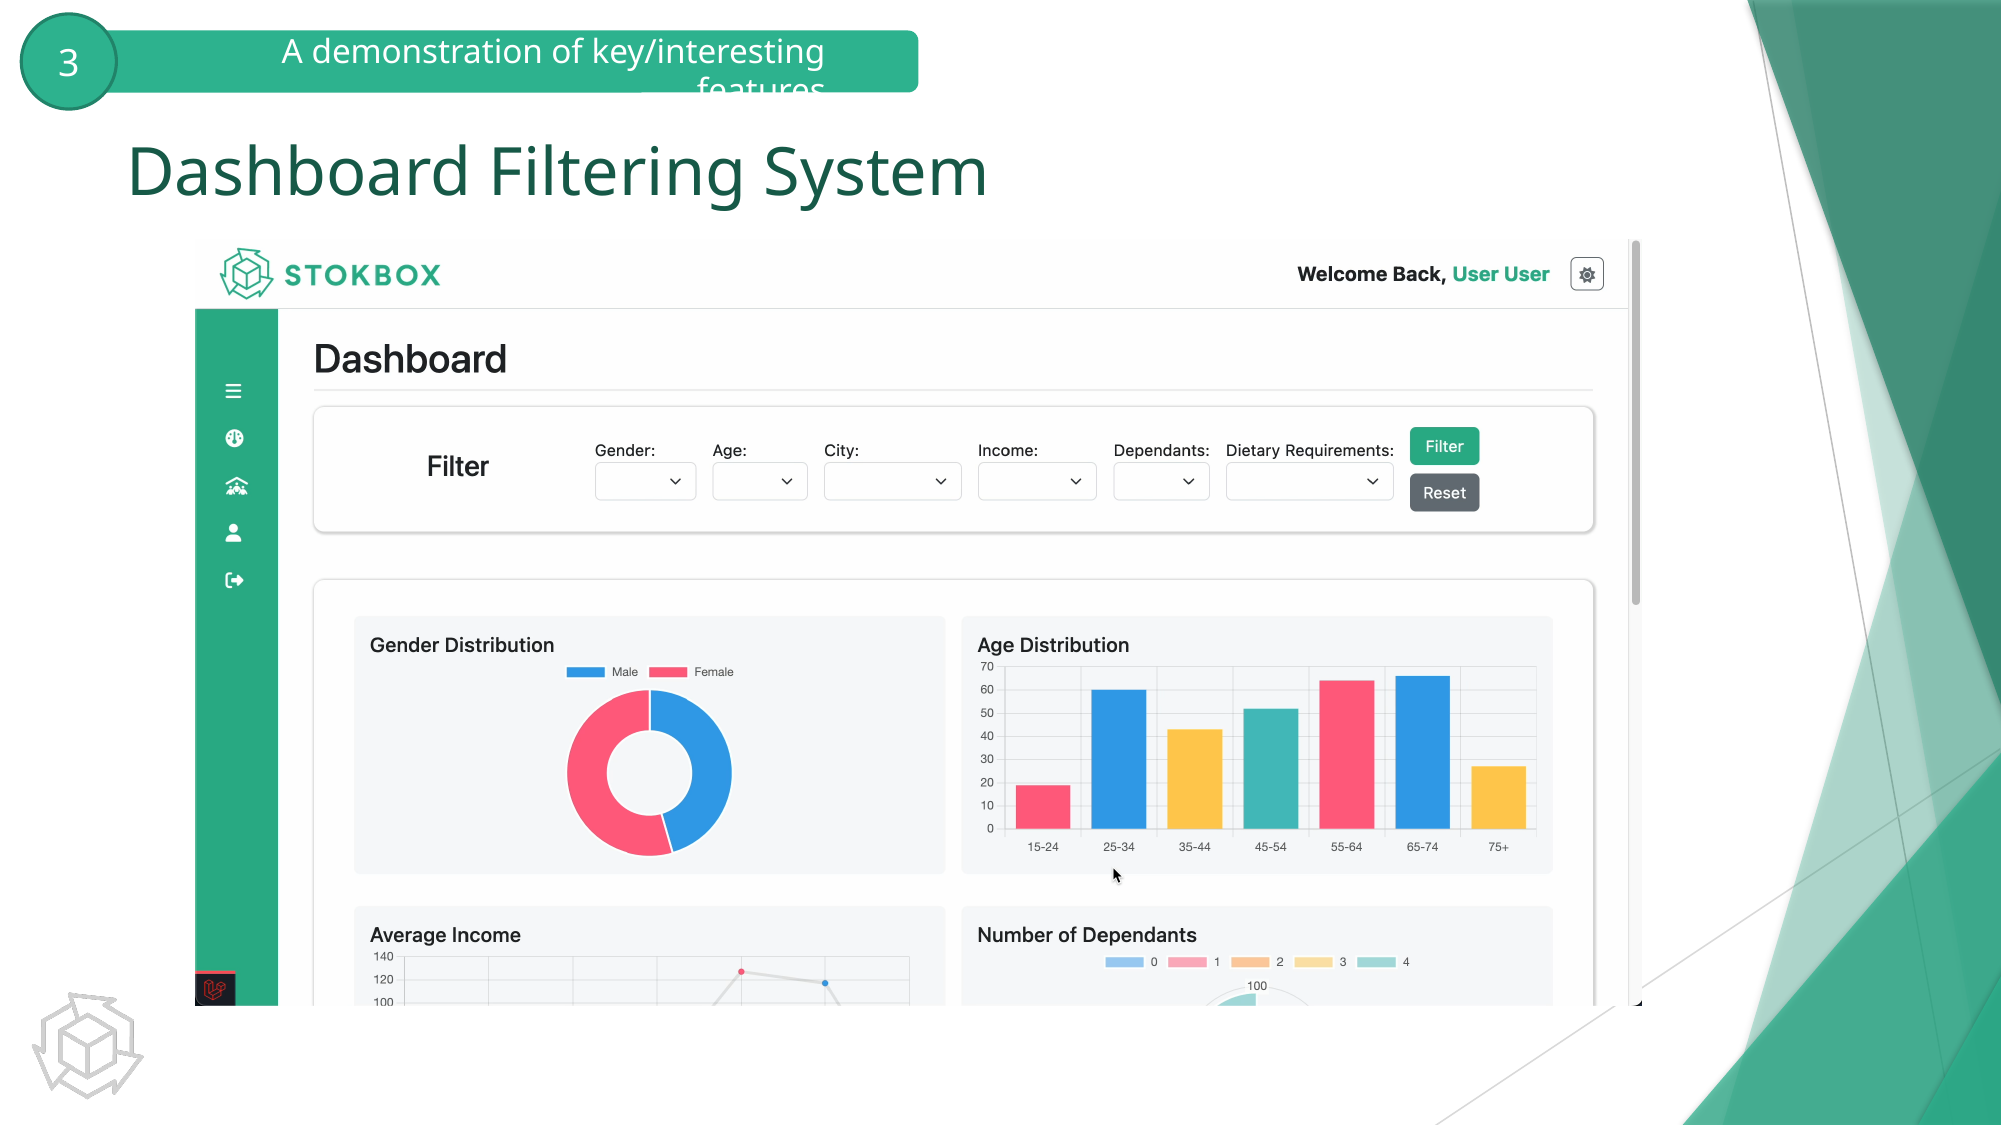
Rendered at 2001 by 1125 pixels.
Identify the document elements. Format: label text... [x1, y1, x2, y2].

title Dashboard Filtering System [111, 121, 1522, 227]
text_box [20, 13, 919, 110]
picture [20, 978, 154, 1112]
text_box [193, 238, 1644, 1008]
